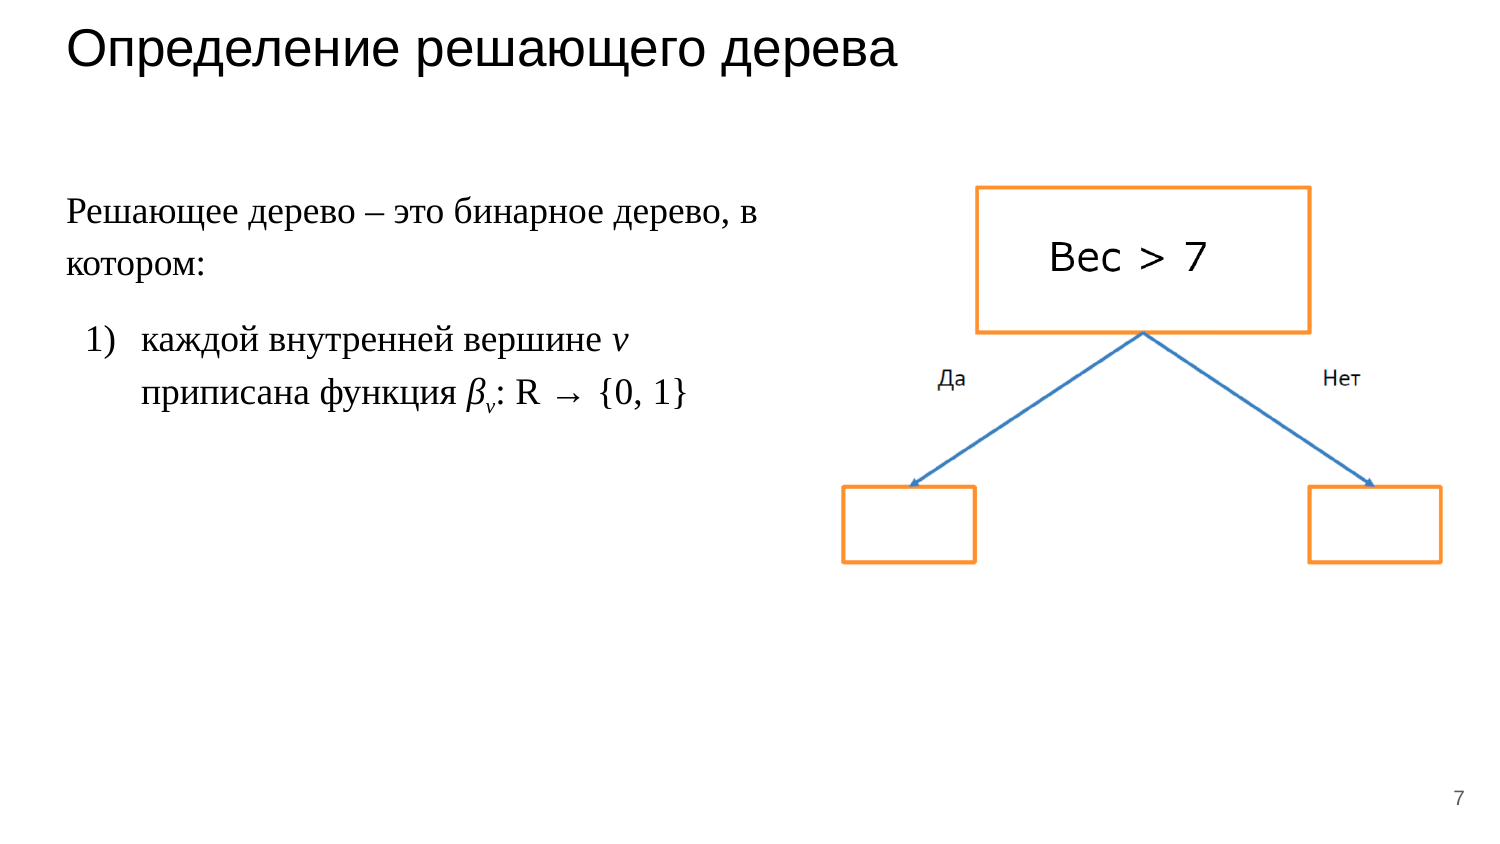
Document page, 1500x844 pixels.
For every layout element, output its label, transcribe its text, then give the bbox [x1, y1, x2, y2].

picture [820, 179, 1451, 569]
list Решающее дерево – это бинарное дерево, в котором: каждой внутренней вершине v приписана функция βv: R → {0, 1} [51, 164, 821, 725]
slide_number ‹#› [1389, 764, 1480, 830]
title Определение решающего дерева [51, 0, 1449, 92]
